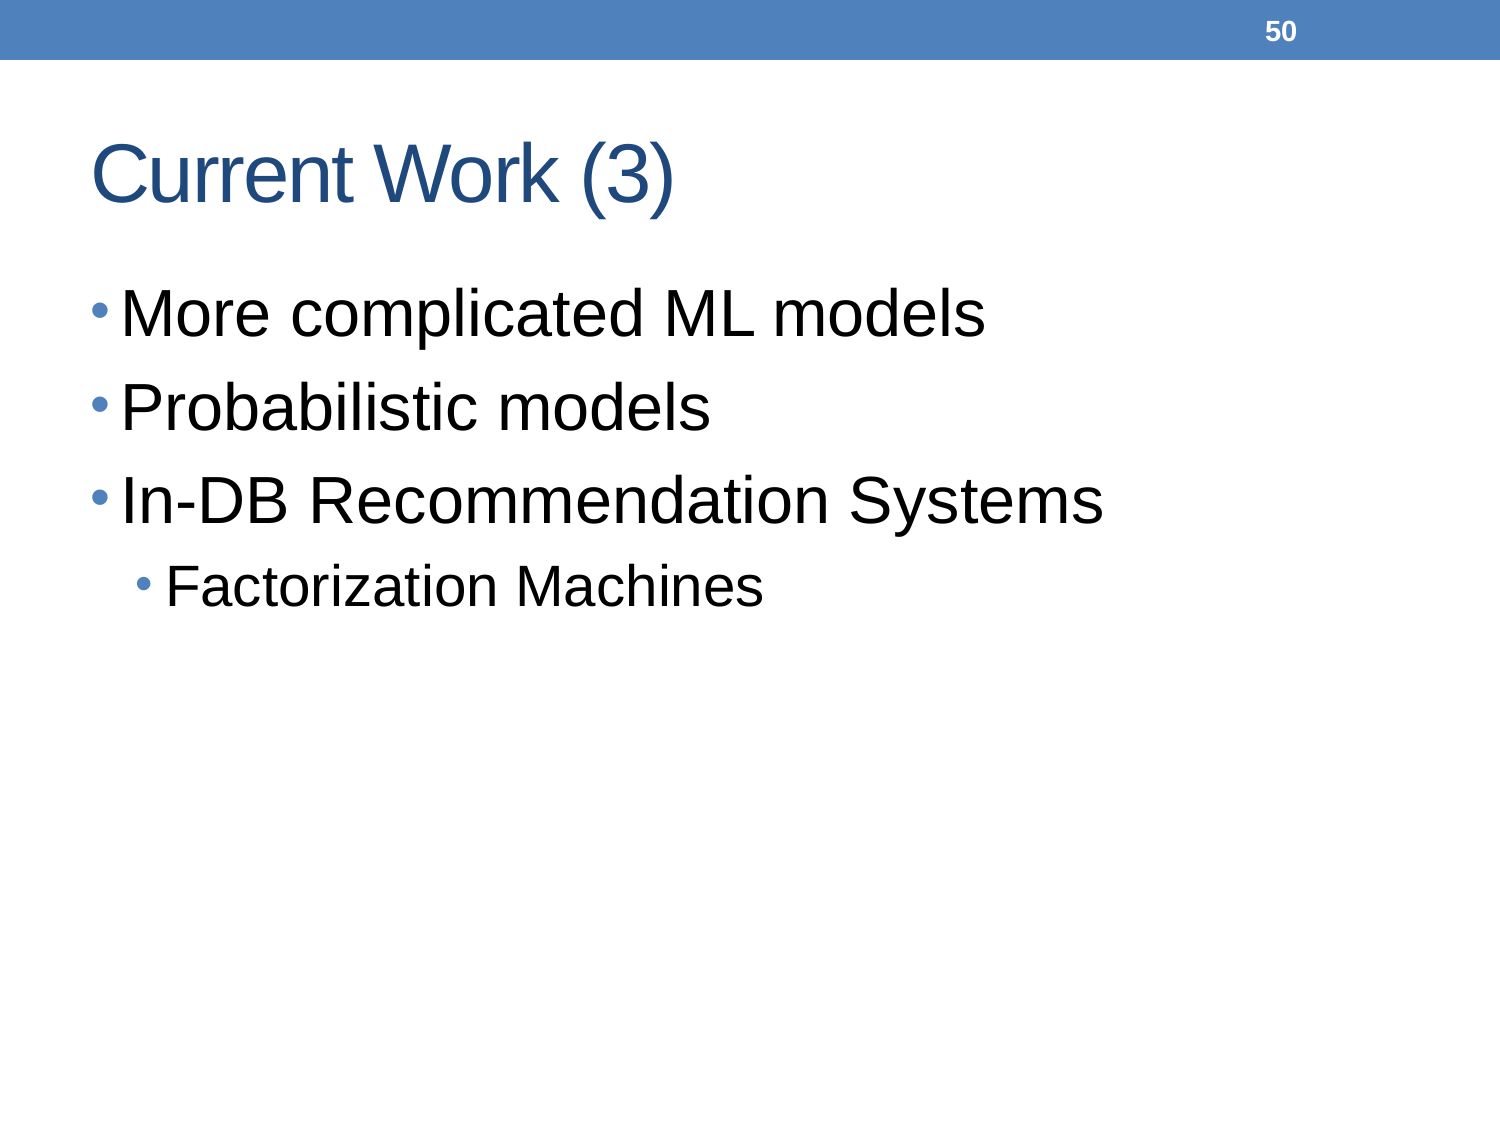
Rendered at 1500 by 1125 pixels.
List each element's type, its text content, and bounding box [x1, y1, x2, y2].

list More complicated ML models Probabilistic models In-DB Recommendation Systems Factorization Machines [75, 262, 1425, 1063]
title Current Work (3) [75, 87, 1425, 250]
slide_number 49 [1250, 3, 1425, 57]
